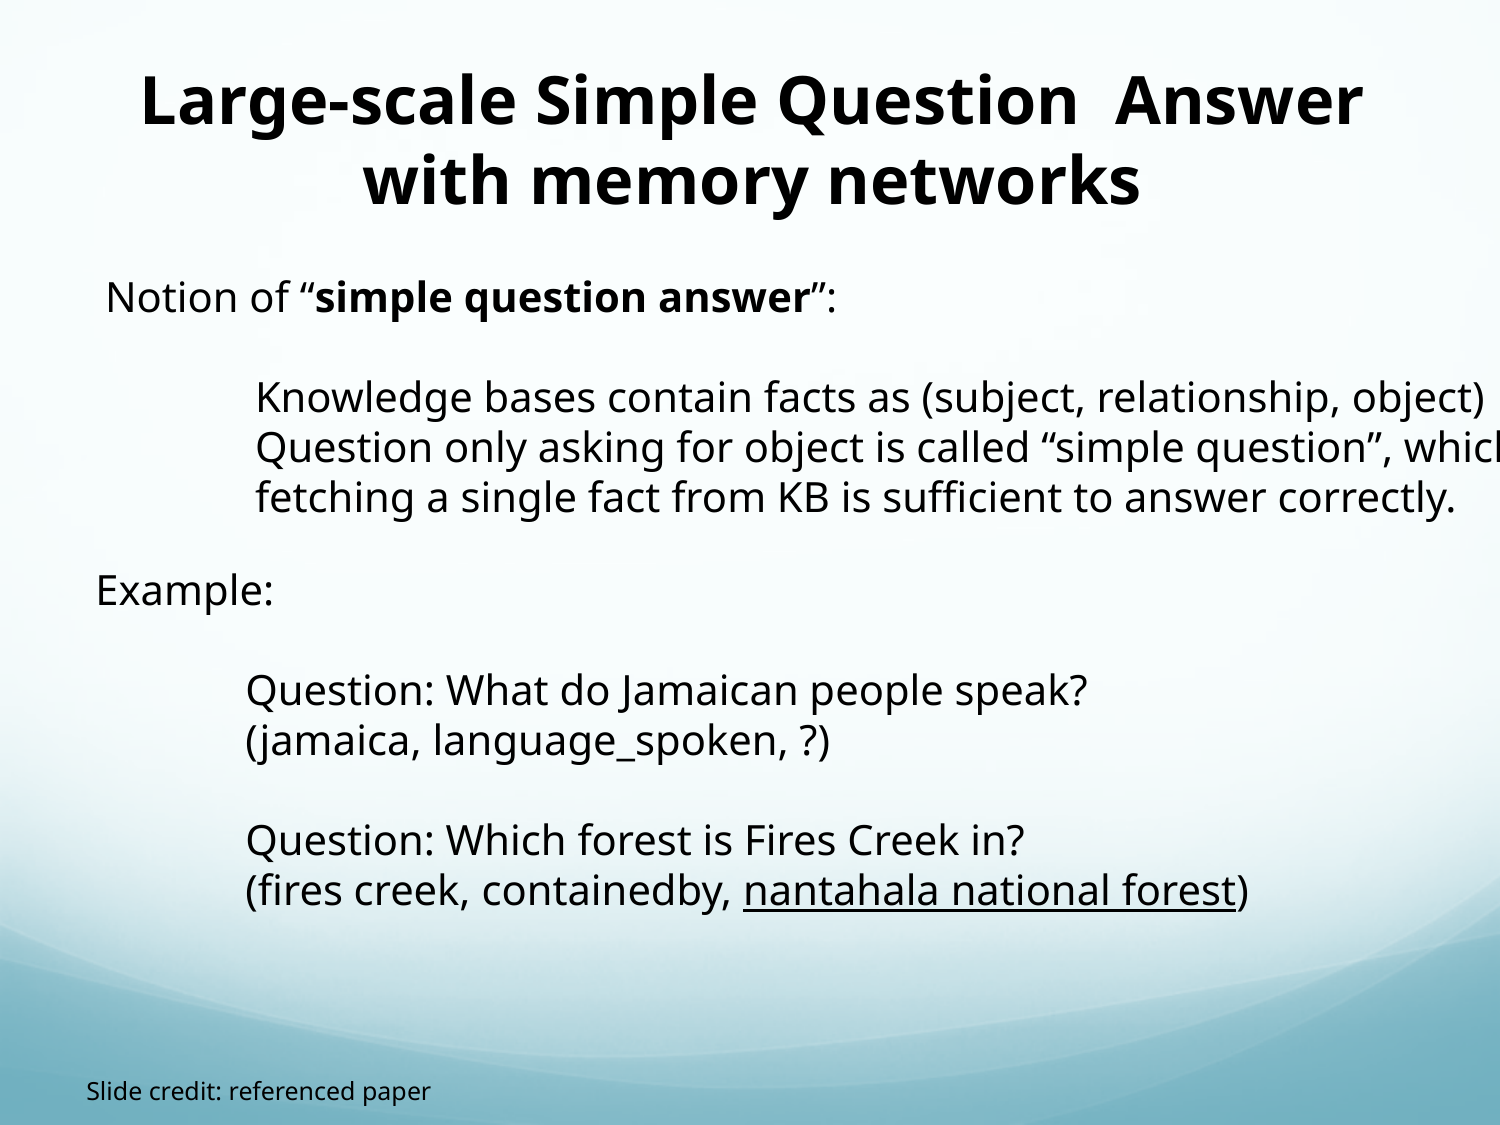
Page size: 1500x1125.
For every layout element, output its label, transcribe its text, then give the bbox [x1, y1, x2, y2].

text_box Example: Question: What do Jamaican people speak? (jamaica, language_spoken, ?) Question: Which forest is Fires Creek in? (fires creek, containedby, nantahala national forest) [80, 556, 1264, 1022]
text_box Large-scale Simple Question Answer with memory networks [106, 50, 1398, 225]
text_box Slide credit: referenced paper [71, 1067, 447, 1113]
text_box Notion of “simple question answer”: Knowledge bases contain facts as (subject, relationship, object) Question only asking for object is called “simple question”, which fetching a single fact from KB is sufficient to answer correctly. [90, 262, 1500, 528]
